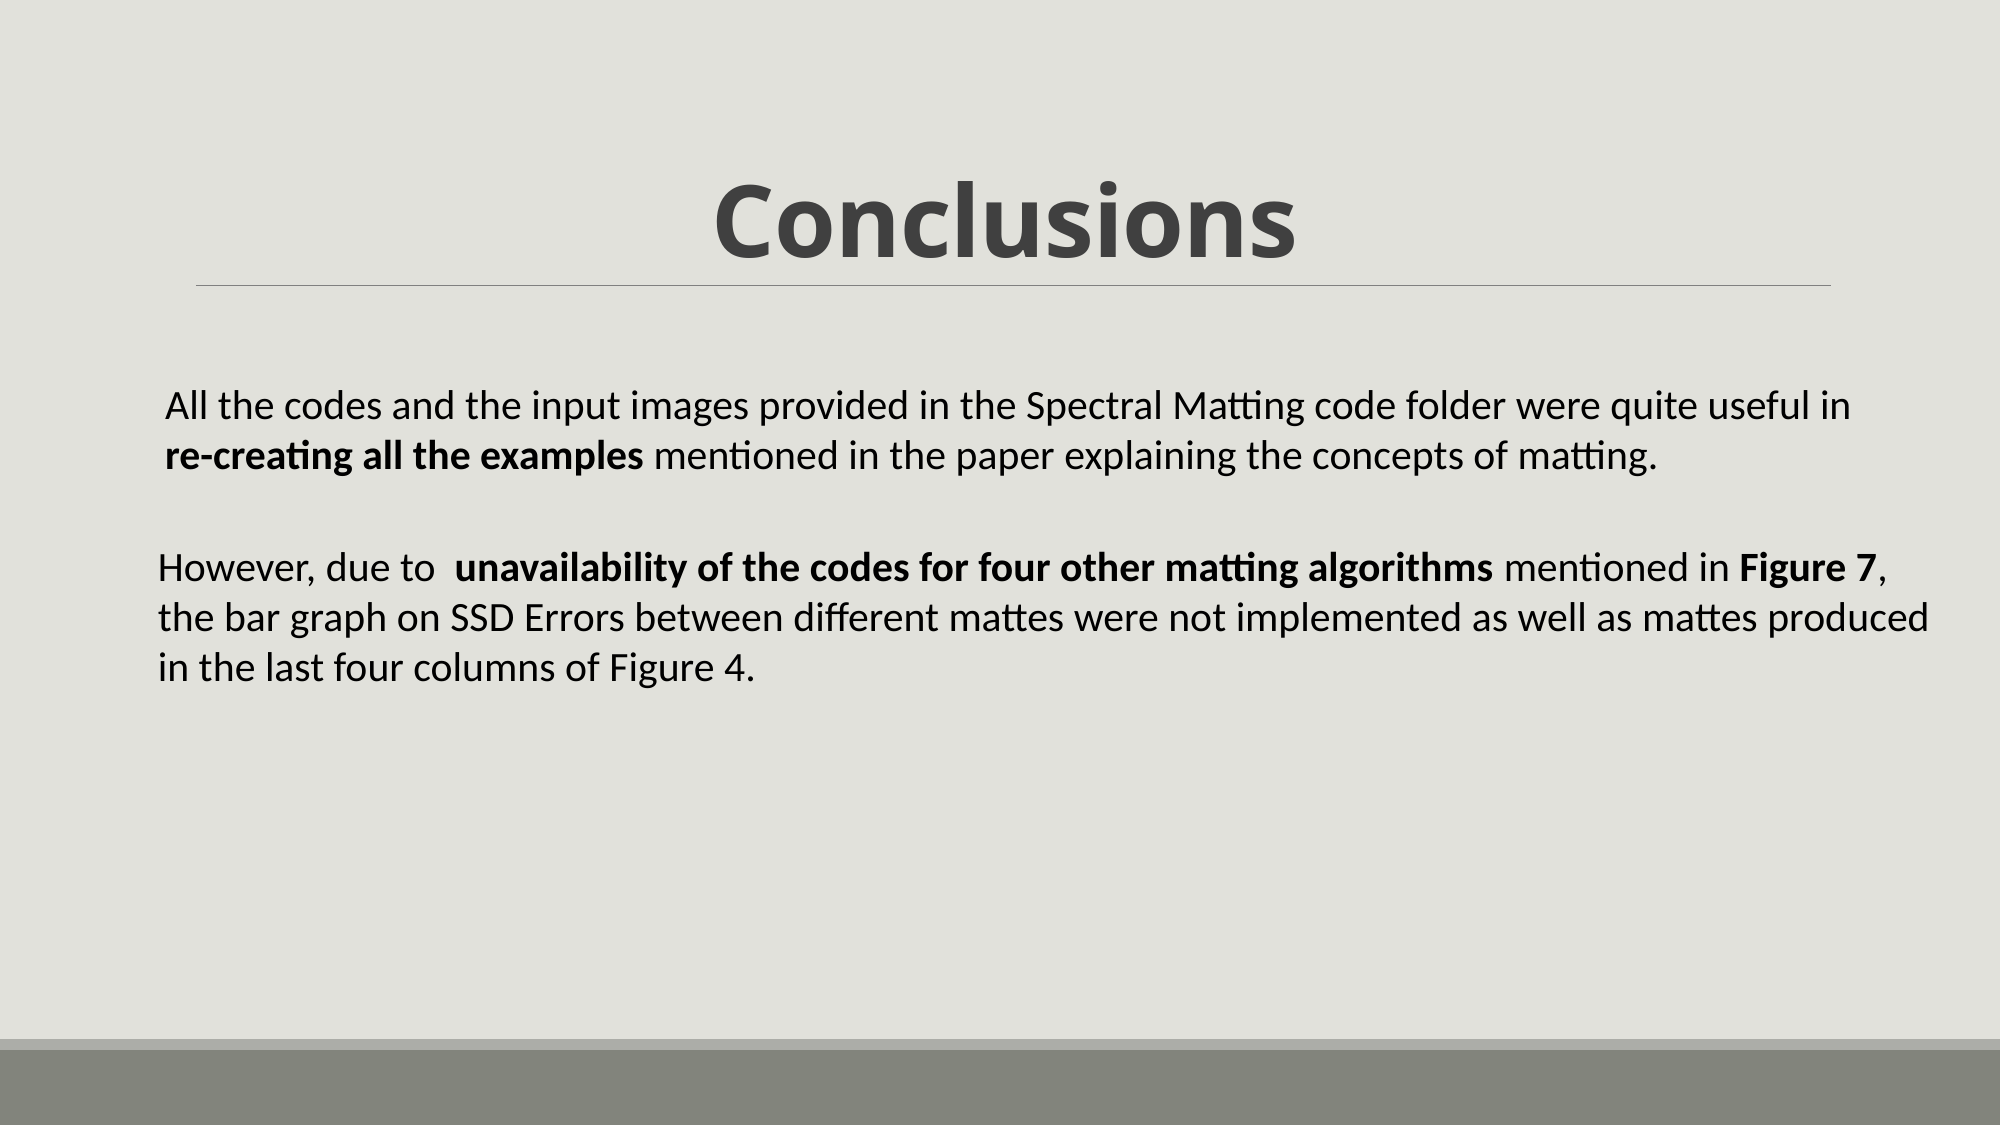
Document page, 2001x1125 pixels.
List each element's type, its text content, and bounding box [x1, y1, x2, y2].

title Conclusions [180, 47, 1830, 285]
text_box However, due to unavailability of the codes for four other matting algorithms mentioned in Figure 7, the bar graph on SSD Errors between different mattes were not implemented as well as mattes produced in the last four columns of Figure 4. [143, 532, 1956, 697]
text_box All the codes and the input images provided in the Spectral Matting code folder were quite useful in re-creating all the examples mentioned in the paper explaining the concepts of matting. [150, 370, 1878, 531]
